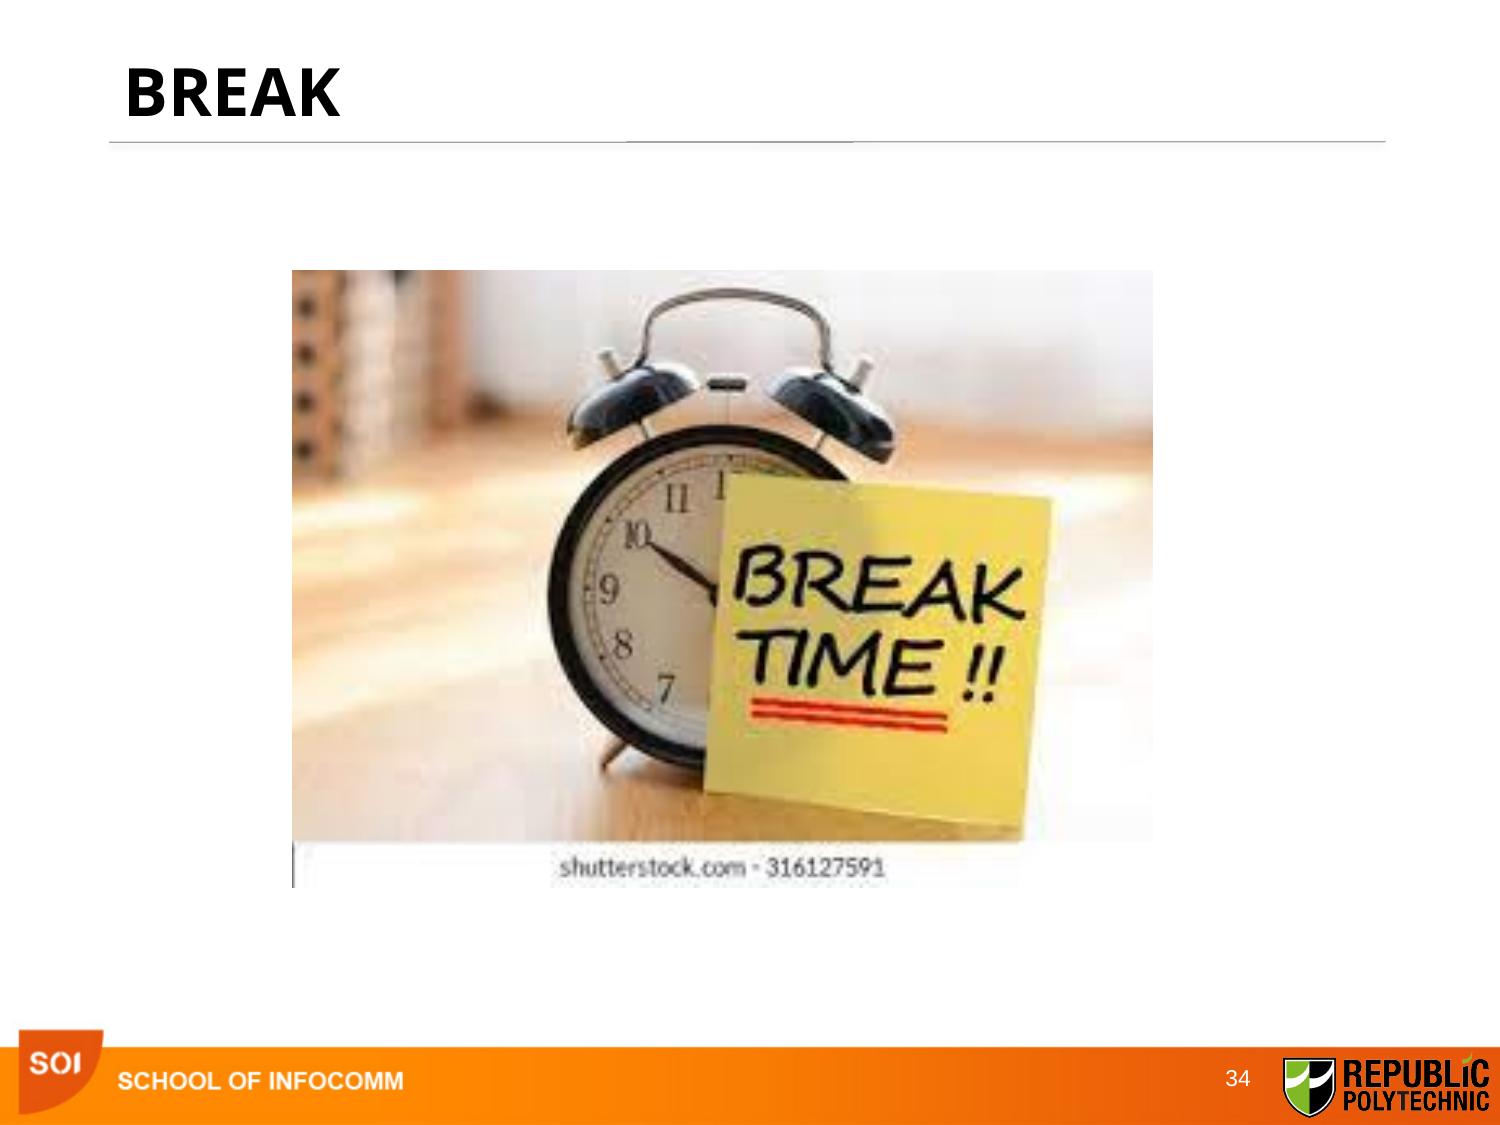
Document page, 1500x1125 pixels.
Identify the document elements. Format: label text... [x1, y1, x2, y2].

slide_number 34 [1210, 1056, 1500, 1117]
title BREAK [109, 42, 1129, 142]
picture [0, 0, 1500, 1125]
